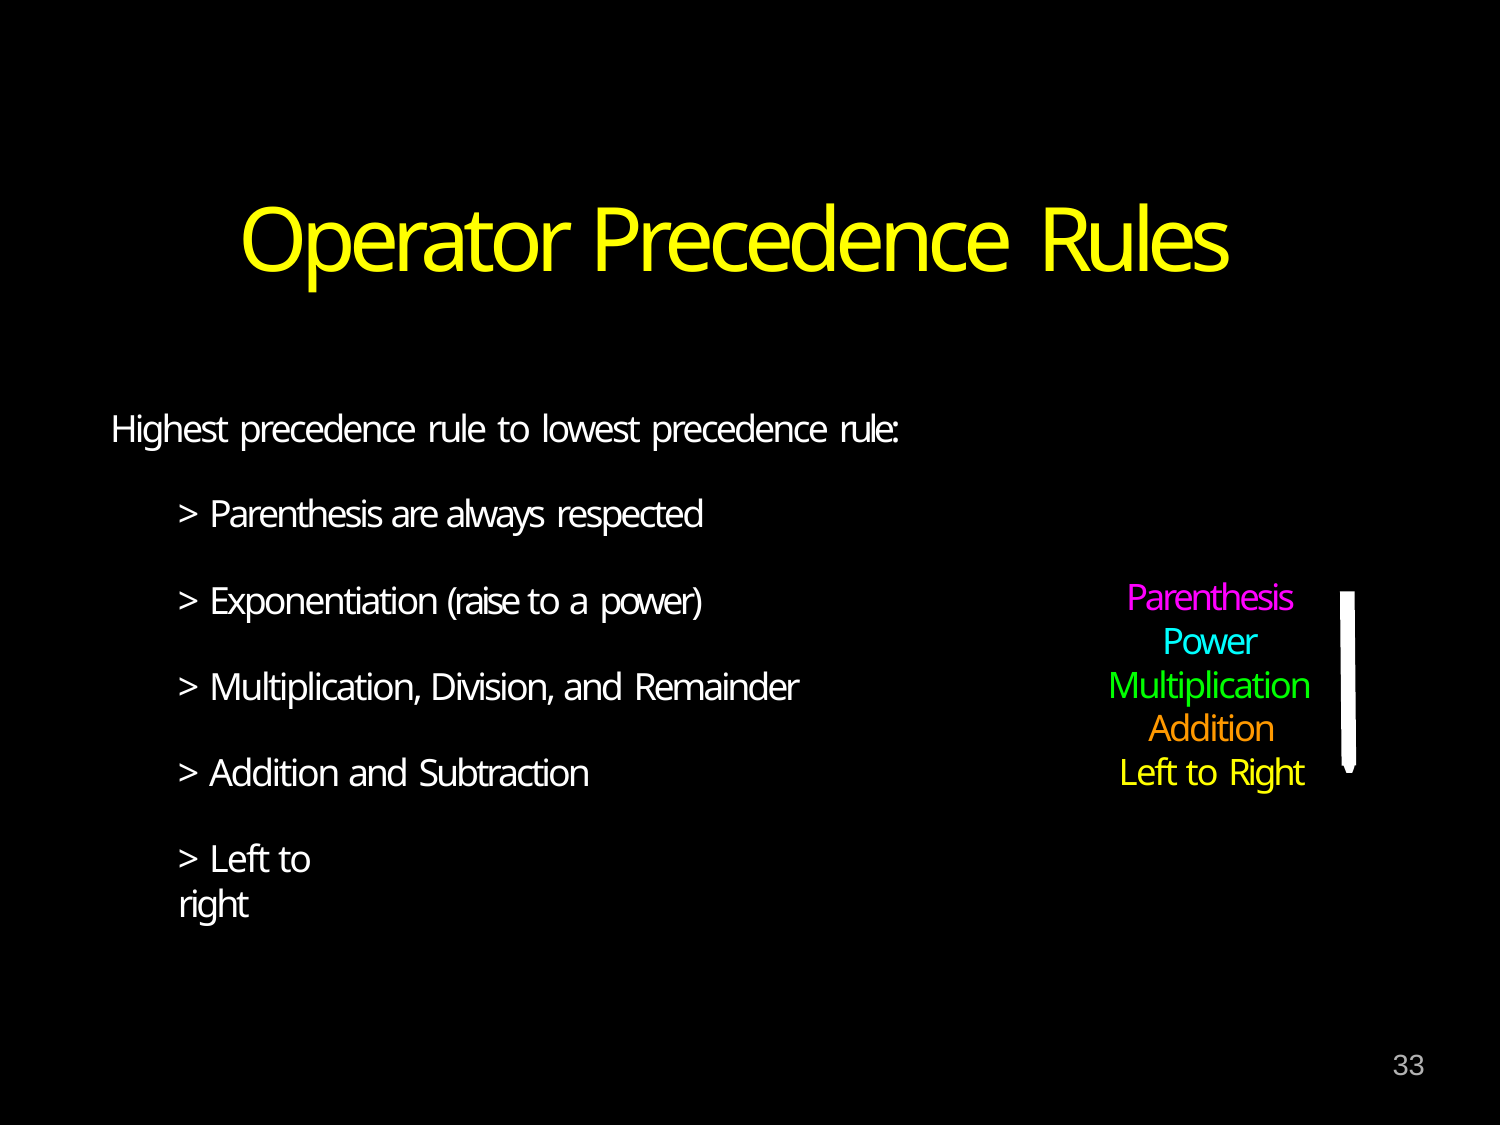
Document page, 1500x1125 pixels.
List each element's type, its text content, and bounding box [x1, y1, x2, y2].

text_box > Exponentiation (raise to a power) [176, 575, 727, 622]
text_box > Left to right [176, 833, 393, 925]
text_box > Multiplication, Division, and Remainder [176, 661, 824, 708]
text_box [1343, 759, 1355, 773]
title Operator Precedence Rules [237, 180, 1269, 370]
text_box Parenthesis Power Multiplication Addition Left to Right [1099, 573, 1324, 793]
slide_number 33 [1080, 1046, 1425, 1092]
text_box Highest precedence rule to lowest precedence rule: > Parenthesis are always respected [108, 403, 920, 536]
text_box > Addition and Subtraction [176, 747, 604, 794]
